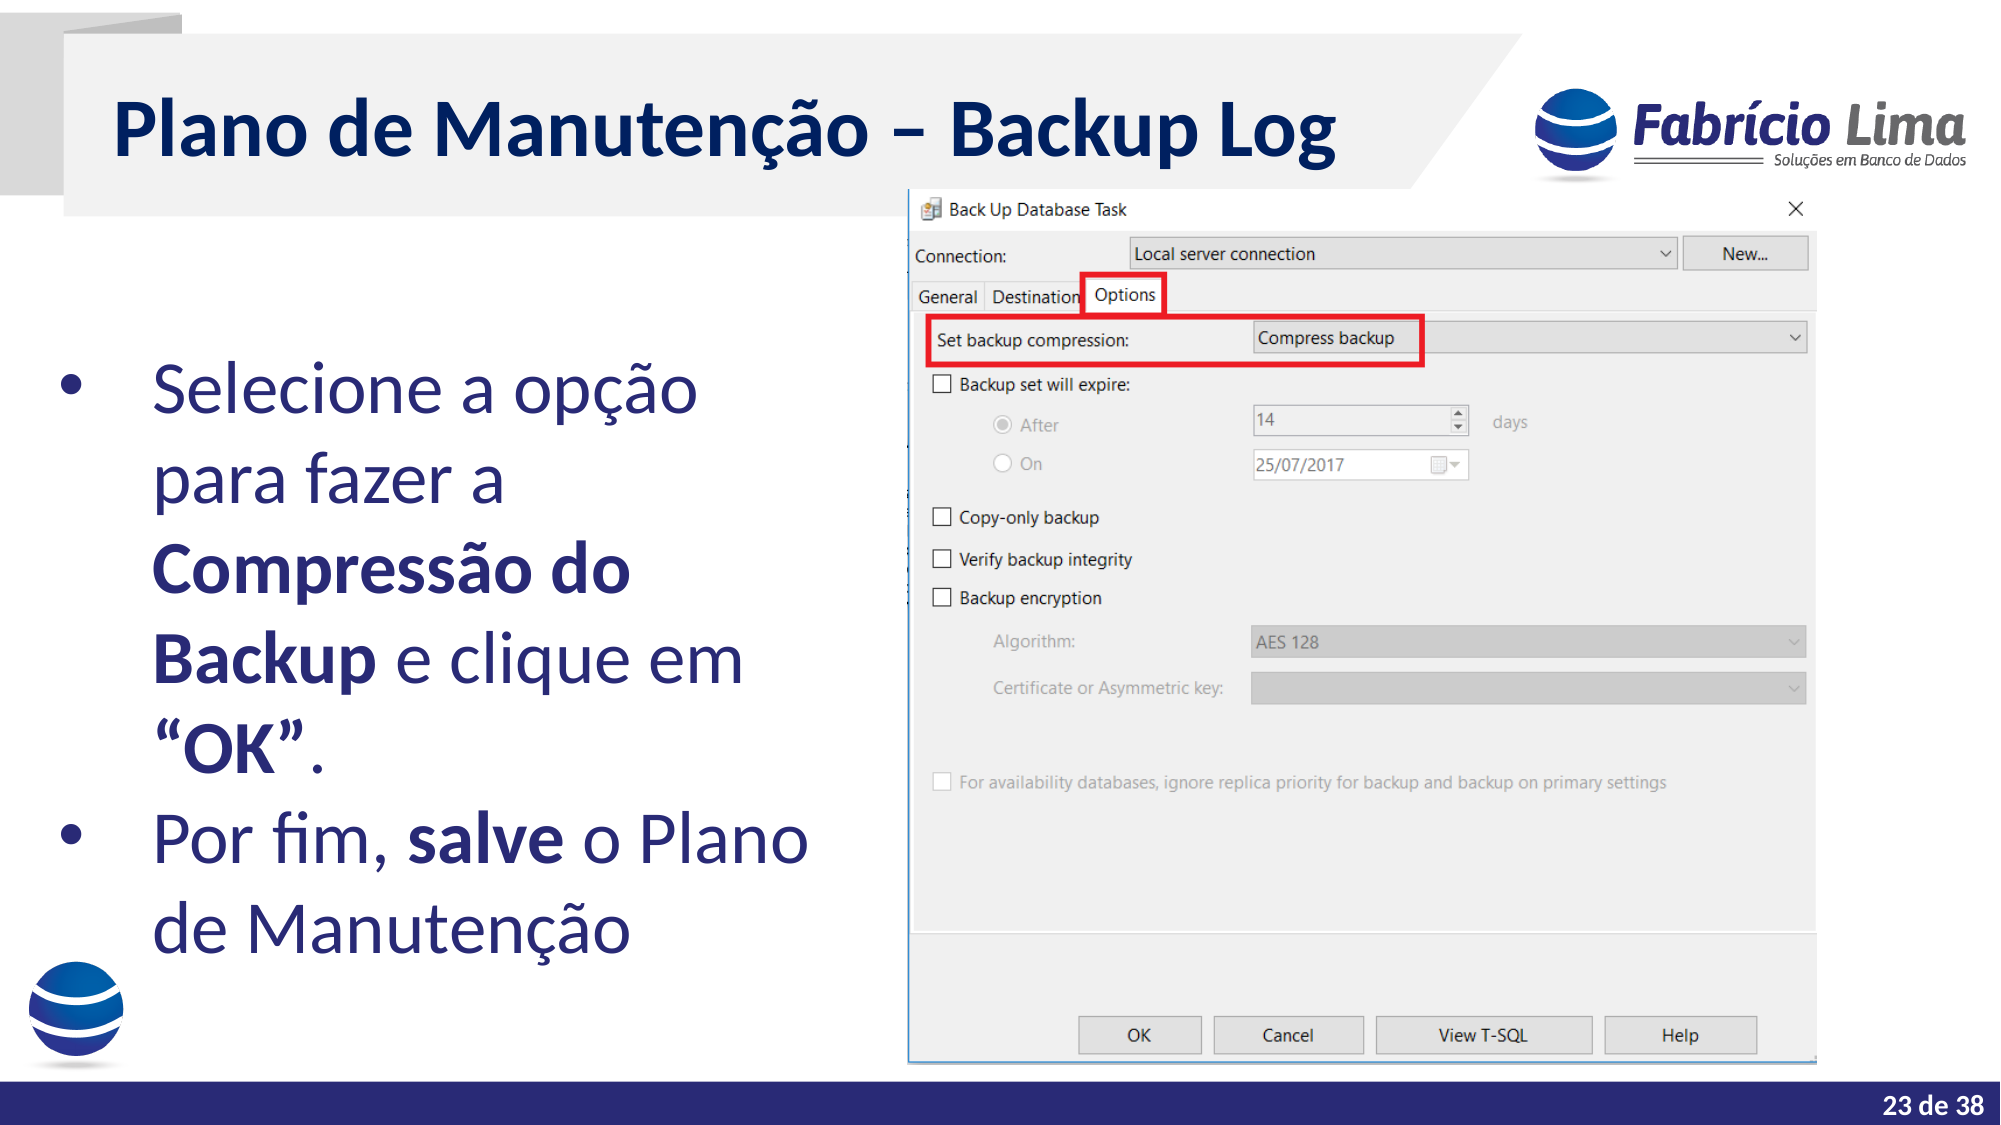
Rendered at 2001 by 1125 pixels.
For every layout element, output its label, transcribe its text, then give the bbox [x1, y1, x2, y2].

text_box Plano de Manutenção – Backup Log [62, 32, 1390, 213]
slide_number 23 de 38 [1718, 1083, 2000, 1125]
text_box Selecione a opção para fazer a Compressão do Backup e clique em “OK”. Por fim, salve o Plano de Manutenção [43, 331, 860, 976]
picture [14, 951, 137, 1082]
picture [907, 42, 1997, 1065]
